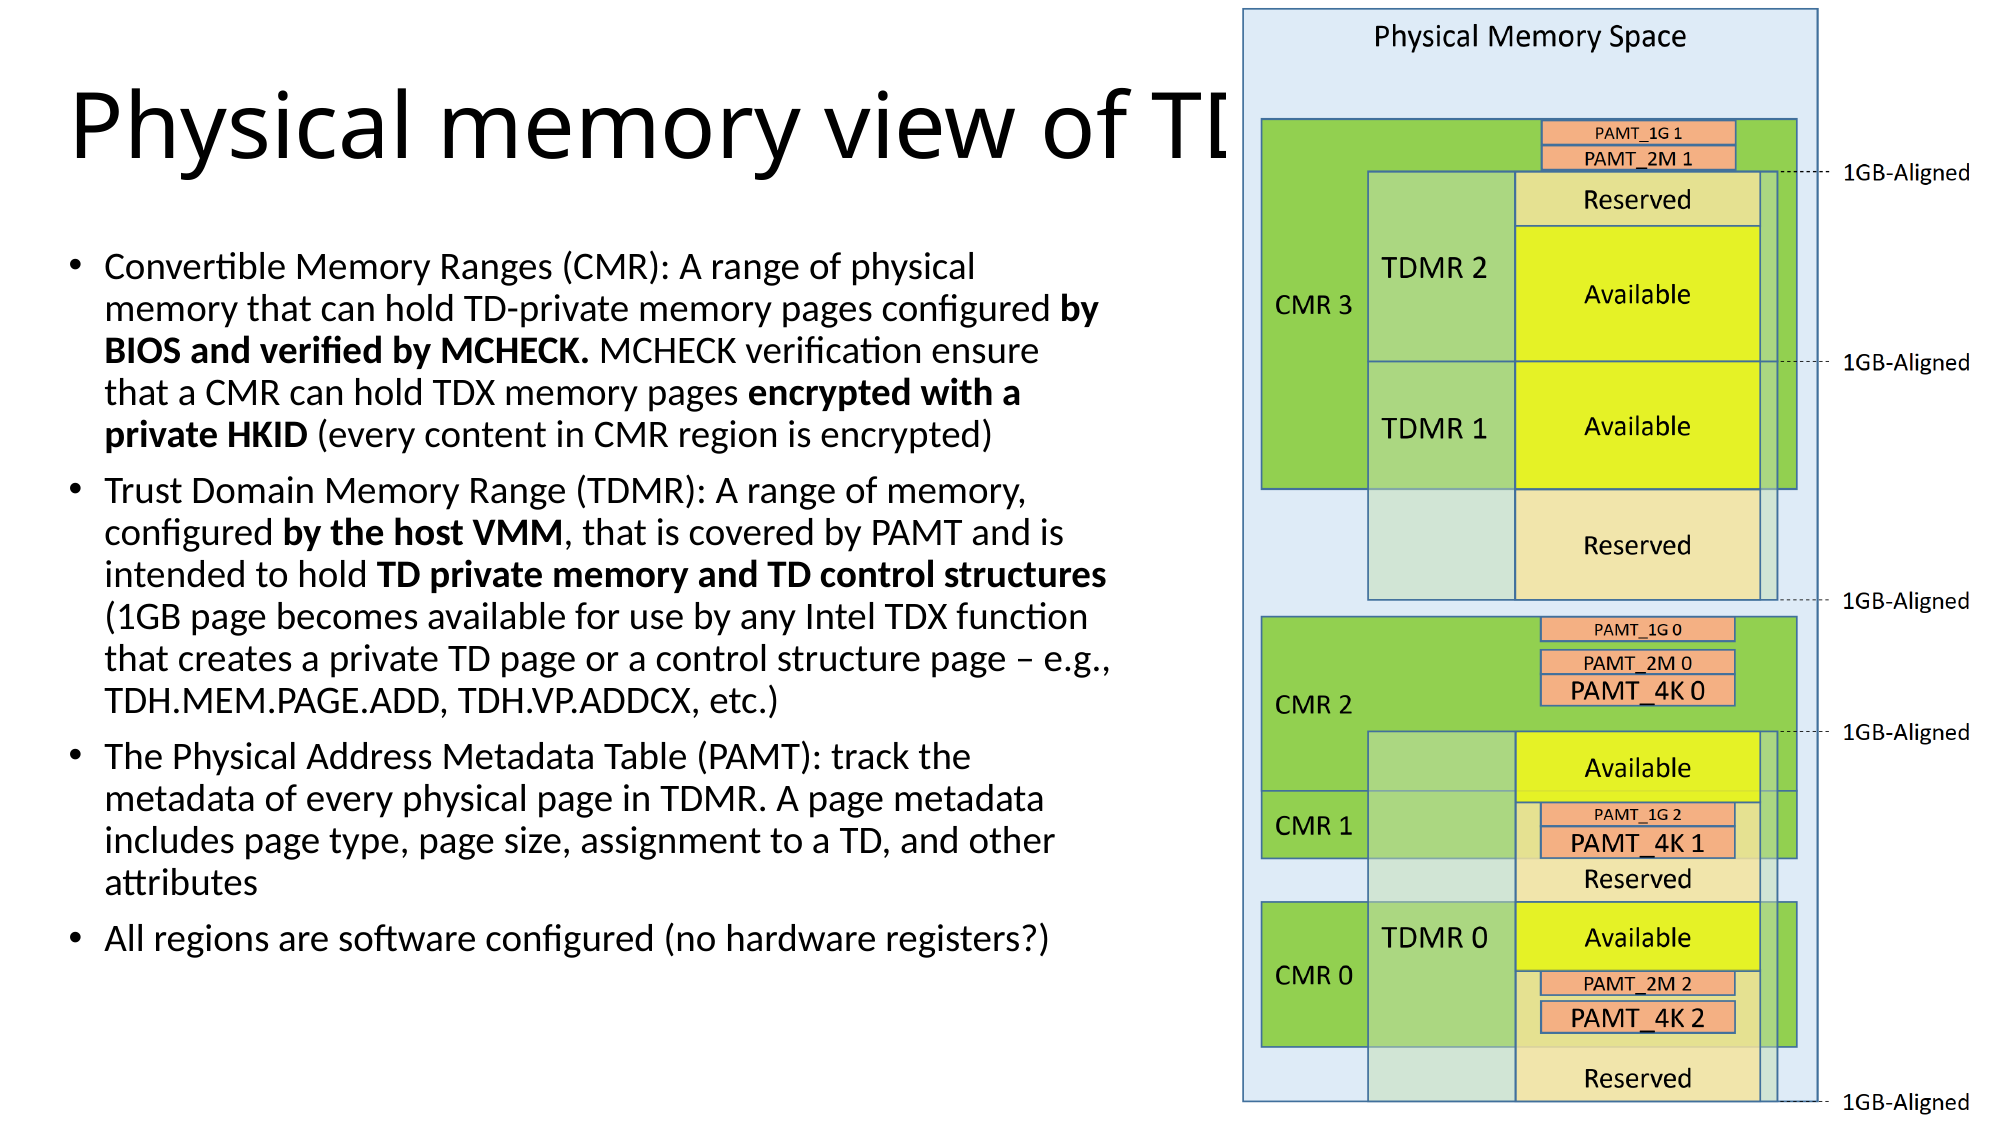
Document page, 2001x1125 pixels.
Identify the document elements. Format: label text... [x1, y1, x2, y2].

list ﻿﻿Convertible Memory Ranges (CMR): A range of physical memory that can hold TD-private memory pages configured by BIOS and verified by MCHECK. MCHECK verification ensure that a CMR can hold TDX memory pages encrypted with a private HKID (every content in CMR region is encrypted) ﻿﻿Trust Domain Memory Range (TDMR): A range of memory, configured by the host VMM, that is covered by PAMT and is intended to hold TD private memory and TD control structures (﻿1GB page becomes available for use by any Intel TDX function that creates a private TD page or a control structure page – e.g., TDH.MEM.PAGE.ADD, TDH.VP.ADDCX, etc.) ﻿The Physical Address Metadata Table (PAMT): track the metadata of every physical page in TDMR. A page metadata includes page type, page size, assignment to a TD, and other attributes All regions are software configured (no hardware registers?) [53, 237, 1128, 1018]
picture [1226, 0, 1989, 1125]
title Physical memory view of TDX [53, 20, 1226, 238]
